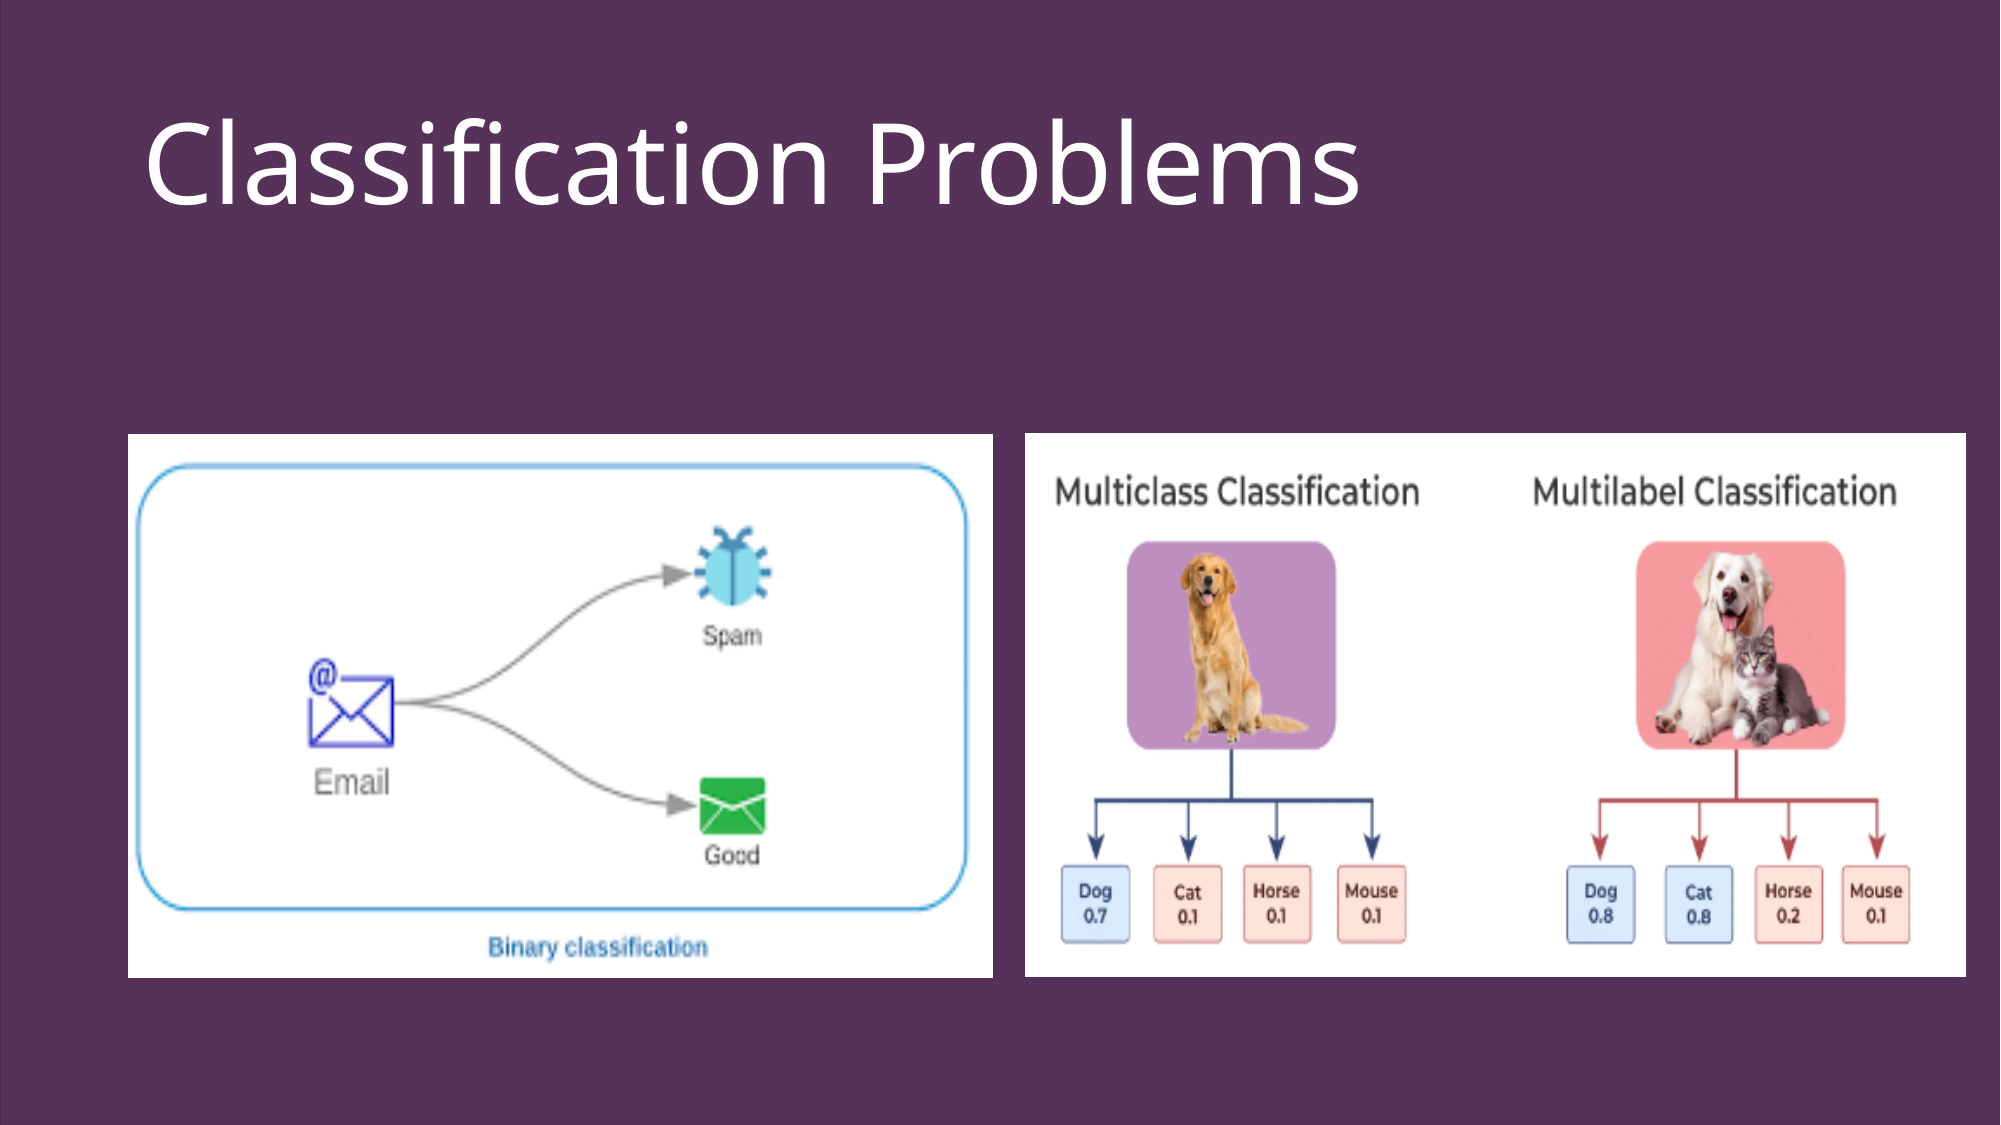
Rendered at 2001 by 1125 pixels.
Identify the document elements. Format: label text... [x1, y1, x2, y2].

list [127, 434, 993, 978]
picture [1025, 433, 1966, 977]
title Classification Problems [127, 59, 1873, 278]
